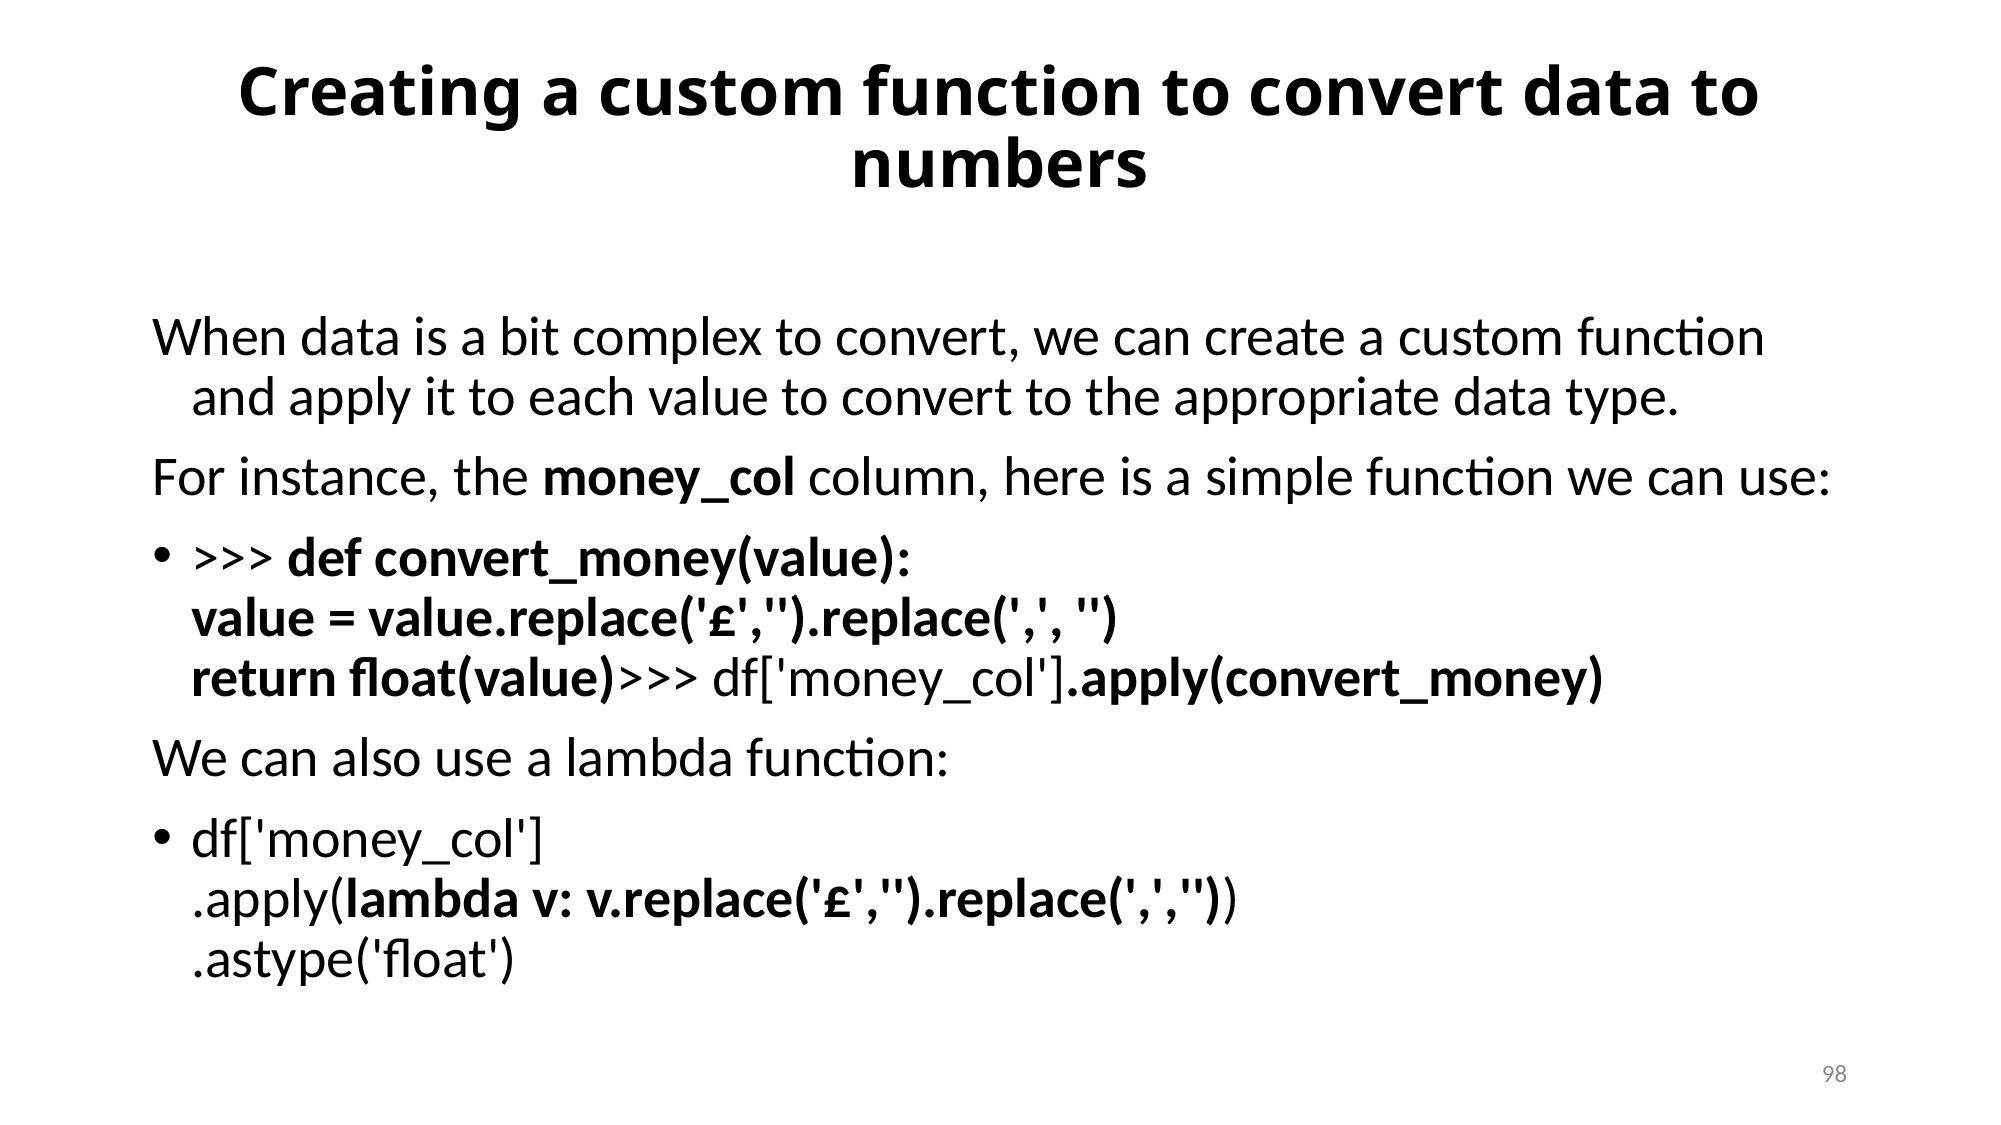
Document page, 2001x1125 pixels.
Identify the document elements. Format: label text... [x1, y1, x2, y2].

title Creating a custom function to convert data to numbers [137, 59, 1863, 200]
list When data is a bit complex to convert, we can create a custom function and apply it to each value to convert to the appropriate data type. For instance, the money_col column, here is a simple function we can use: >>> def convert_money(value): value = value.replace('£','').replace(',', '') return float(value)>>> df['money_col'].apply(convert_money) We can also use a lambda function: df['money_col'] .apply(lambda v: v.replace('£','').replace(',','')) .astype('float') [137, 299, 1863, 1014]
slide_number 98 [1412, 1042, 1863, 1103]
